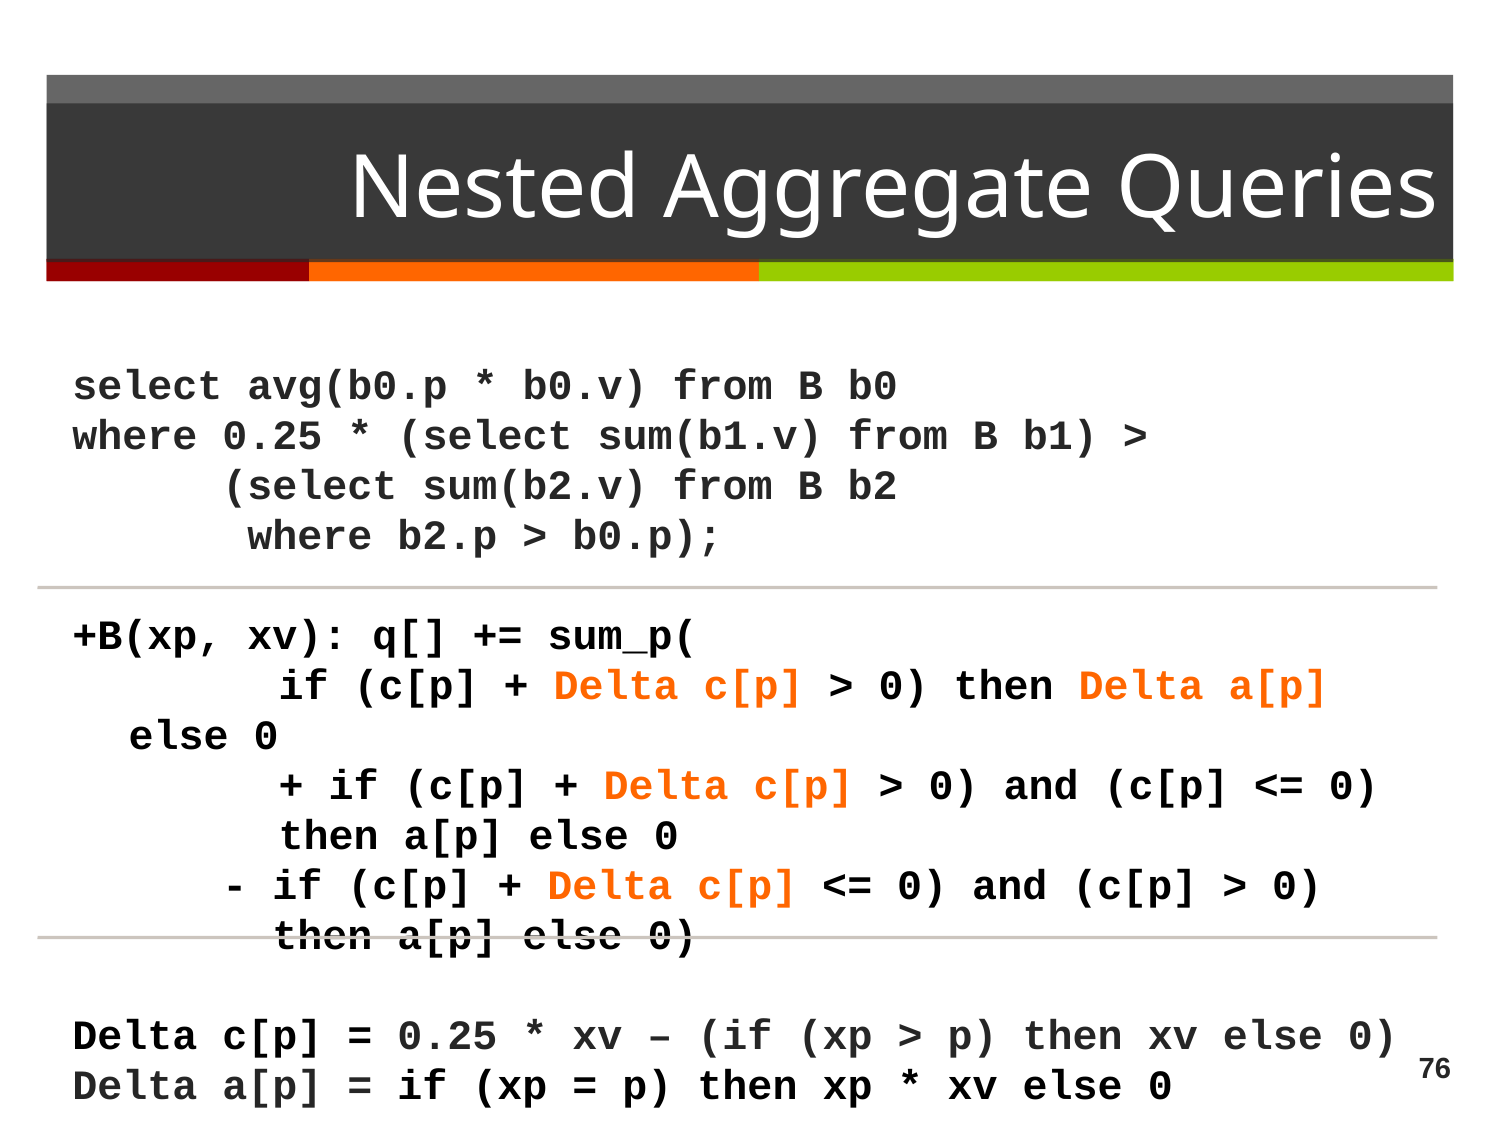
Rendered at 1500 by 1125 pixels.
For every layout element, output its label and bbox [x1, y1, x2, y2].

text_box [37, 350, 1464, 1075]
title [46, 103, 1454, 263]
